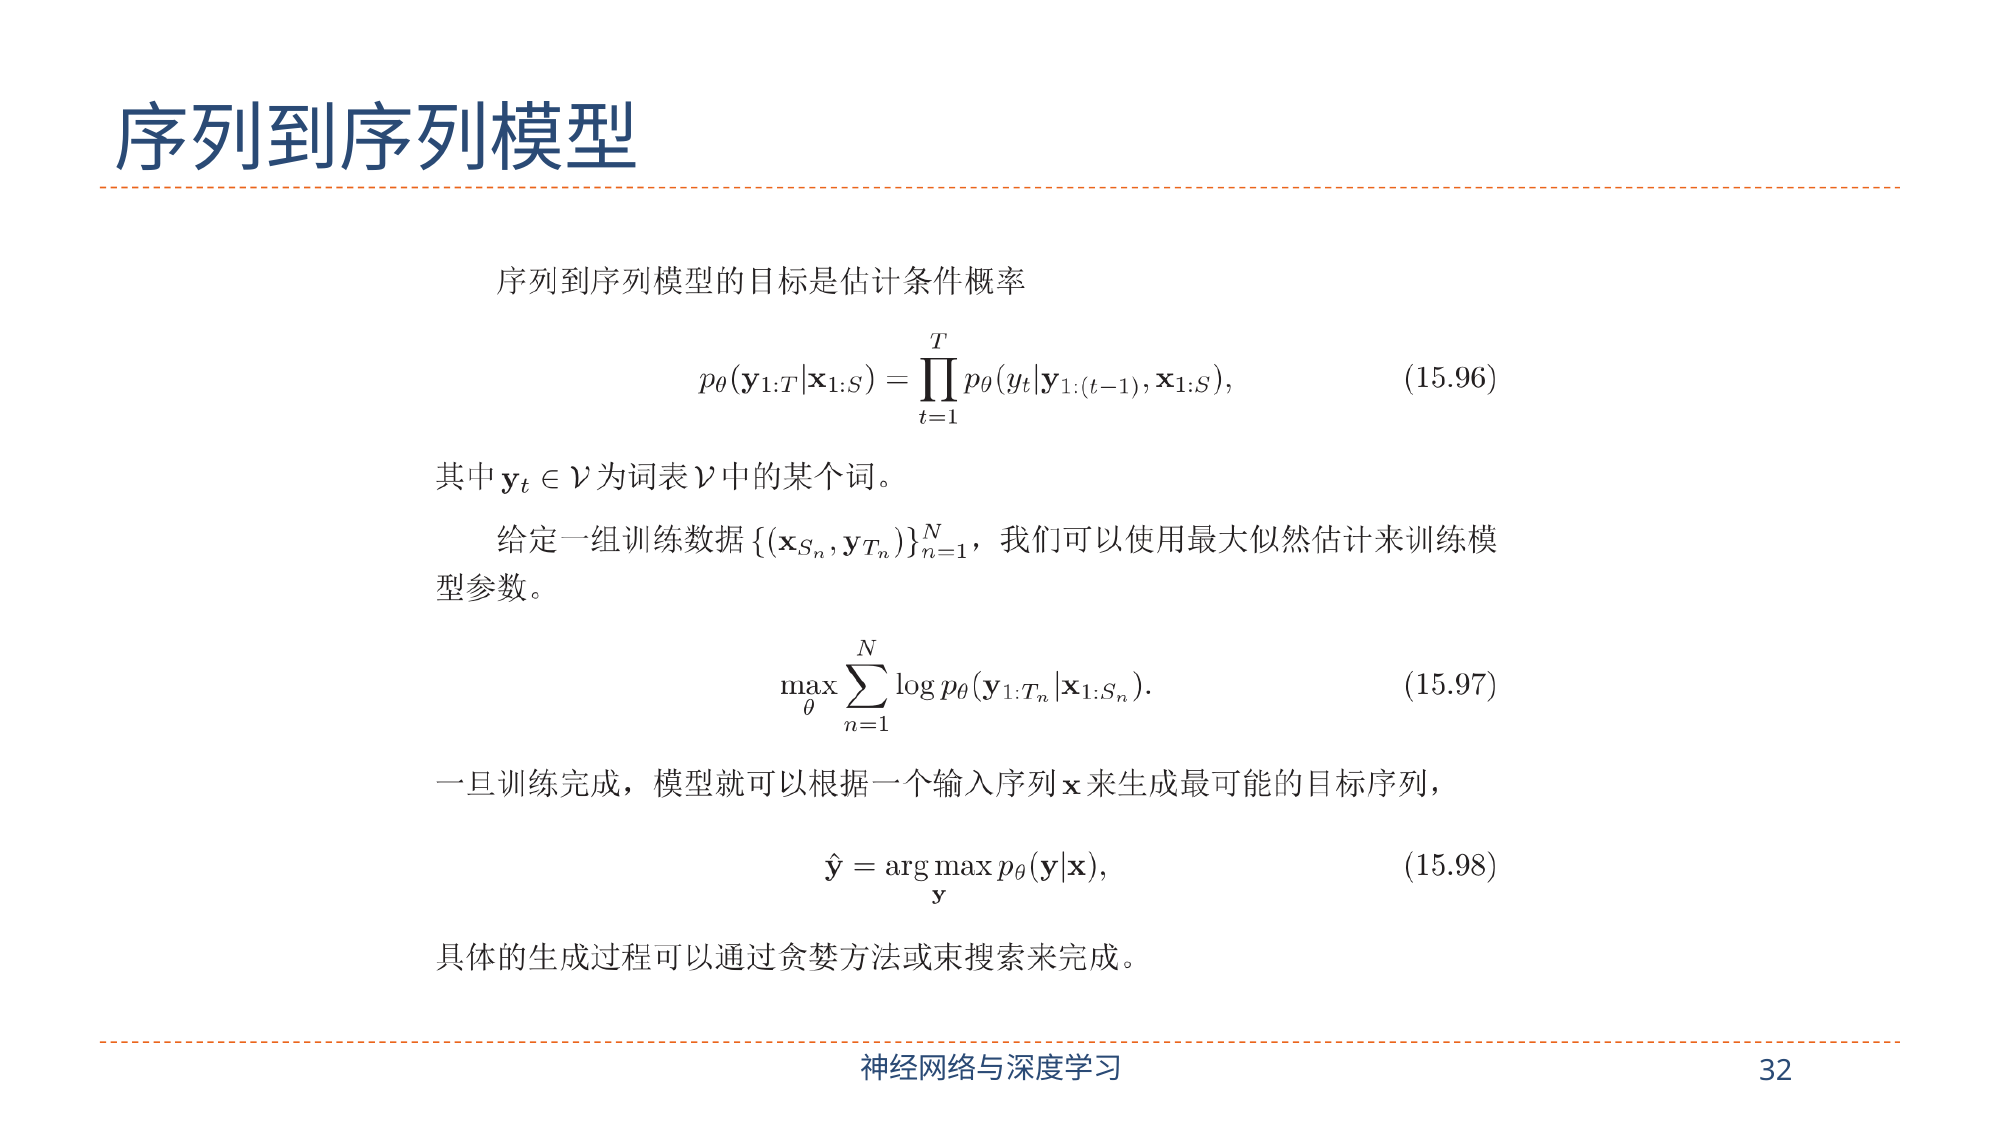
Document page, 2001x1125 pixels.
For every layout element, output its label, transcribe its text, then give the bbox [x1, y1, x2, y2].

title 序列到序列模型 [99, 24, 1900, 188]
picture [412, 249, 1520, 979]
